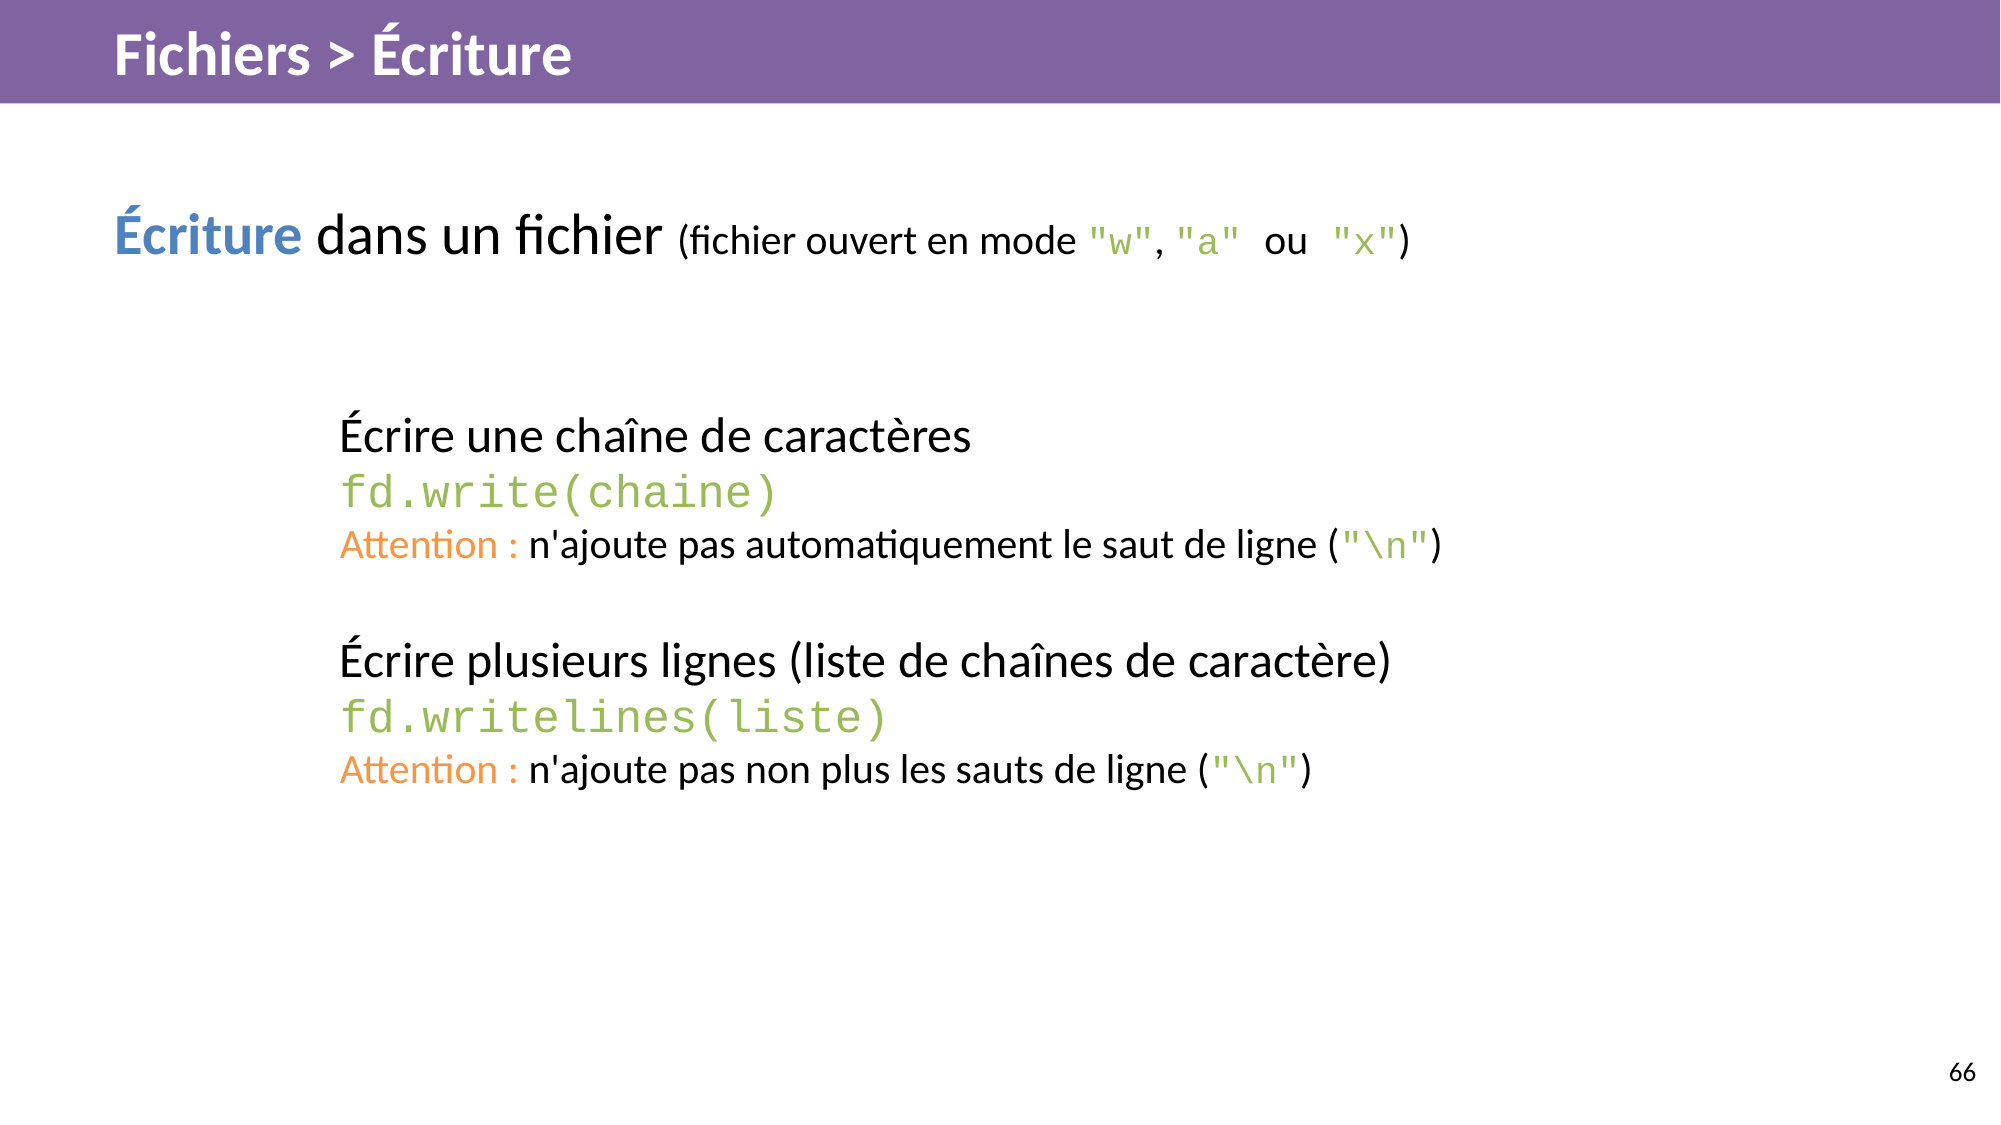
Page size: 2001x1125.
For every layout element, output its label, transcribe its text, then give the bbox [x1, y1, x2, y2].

text_box Écrire une chaîne de caractères fd.write(chaine) Attention : n'ajoute pas automatiquement le saut de ligne ("\n") Écrire plusieurs lignes (liste de chaînes de caractère) fd.writelines(liste) Attention : n'ajoute pas non plus les sauts de ligne ("\n") [324, 387, 1675, 918]
title Fichiers > Écriture [99, 0, 2000, 104]
list Écriture dans un fichier (fichier ouvert en mode "w", "a" ou "x") [99, 181, 1900, 1005]
slide_number ‹#› [1871, 1038, 1992, 1125]
